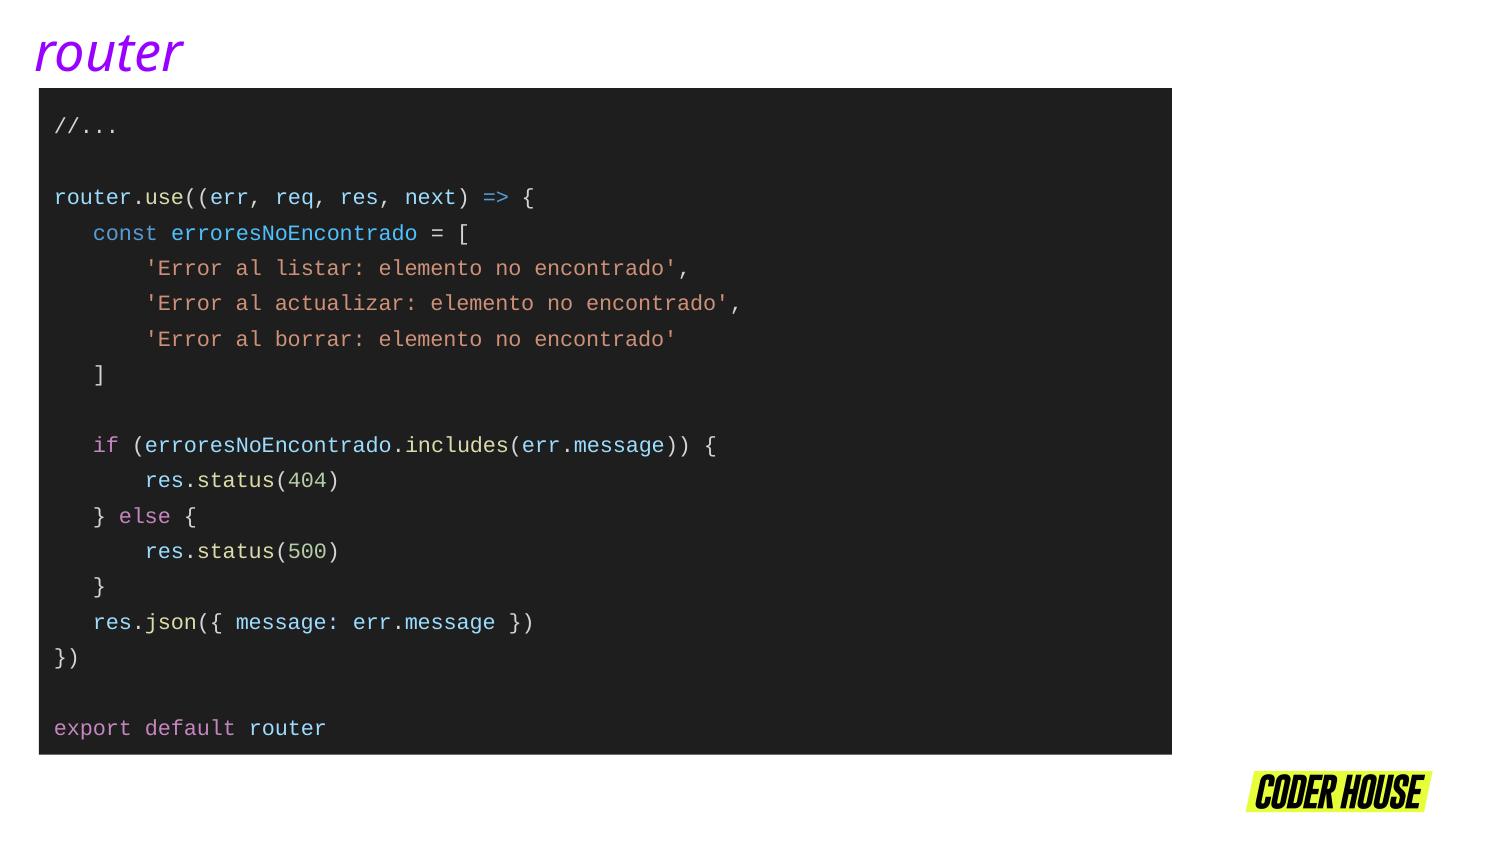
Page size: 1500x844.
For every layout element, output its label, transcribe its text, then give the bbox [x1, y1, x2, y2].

picture [1241, 764, 1437, 819]
text_box //... router.use((err, req, res, next) => { const erroresNoEncontrado = [ 'Error al listar: elemento no encontrado', 'Error al actualizar: elemento no encontrado', 'Error al borrar: elemento no encontrado' ] if (erroresNoEncontrado.includes(err.message)) { res.status(404) } else { res.status(500) } res.json({ message: err.message }) }) export default router [38, 88, 1172, 755]
text_box router [19, 2, 1263, 84]
